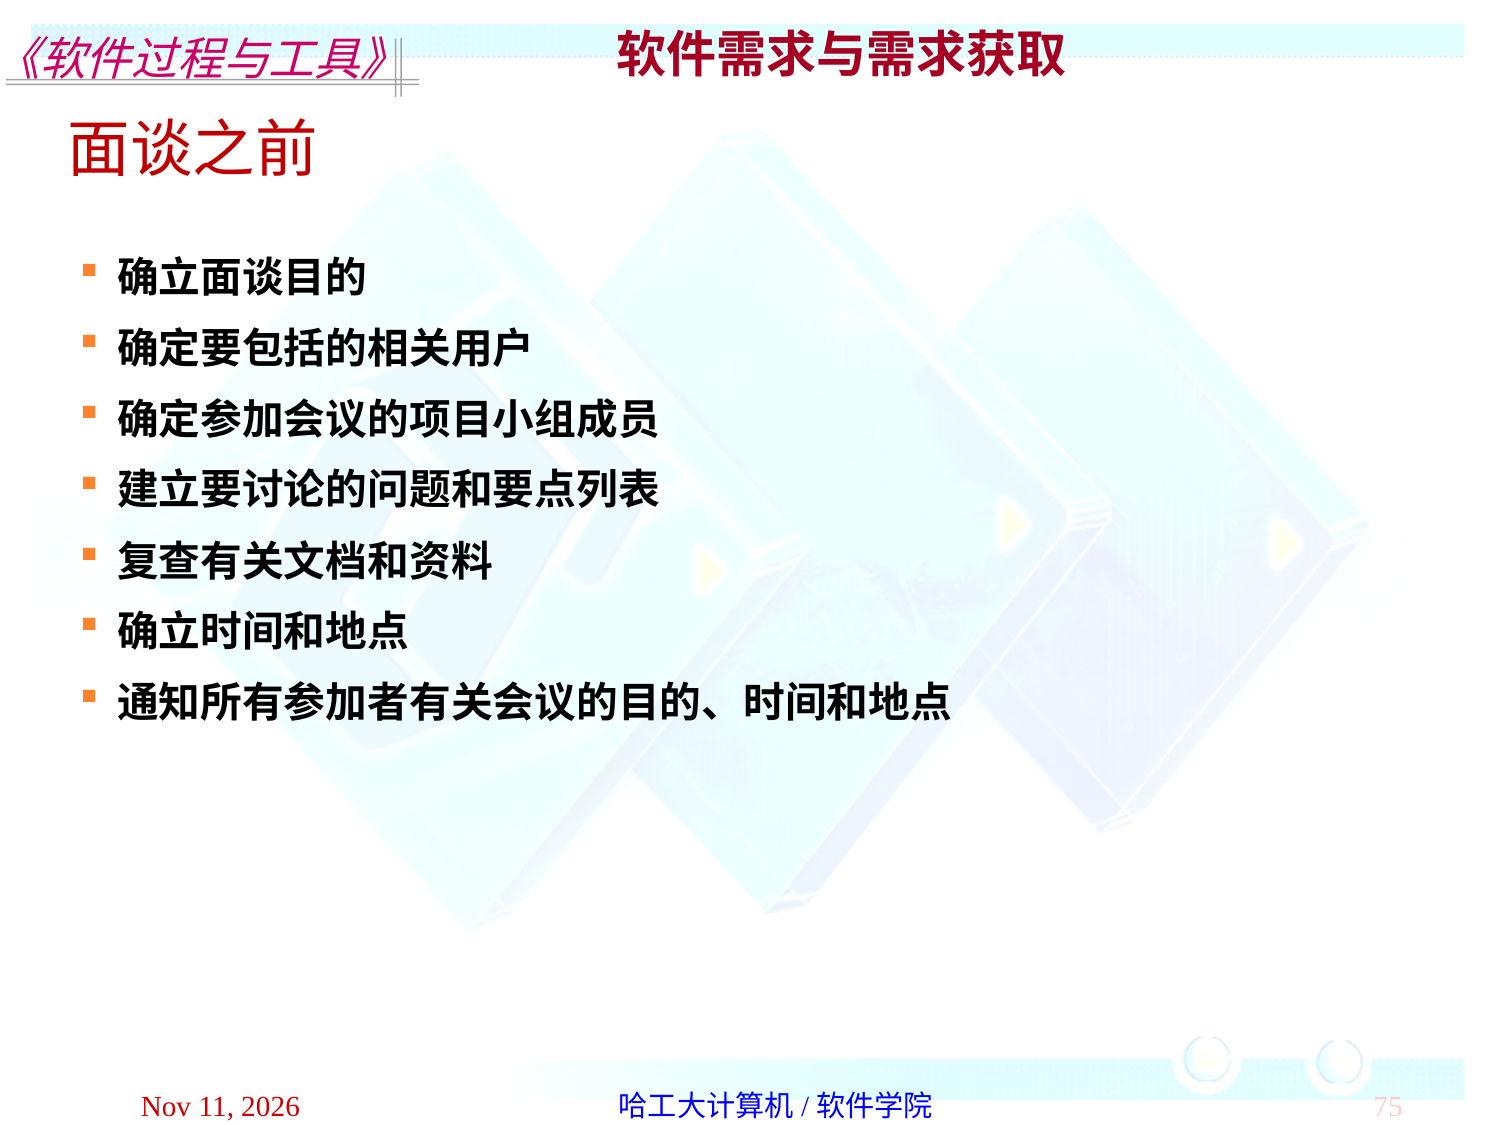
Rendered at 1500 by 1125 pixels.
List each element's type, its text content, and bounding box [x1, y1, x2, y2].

text_box 软件需求与需求获取 [389, 15, 1294, 90]
text_box 确立面谈目的 确定要包括的相关用户 确定参加会议的项目小组成员 建立要讨论的问题和要点列表 复查有关文档和资料 确立时间和地点 通知所有参加者有关会议的目的、时间和地点 [64, 243, 1412, 1083]
text_box 面谈之前 [53, 101, 1447, 209]
